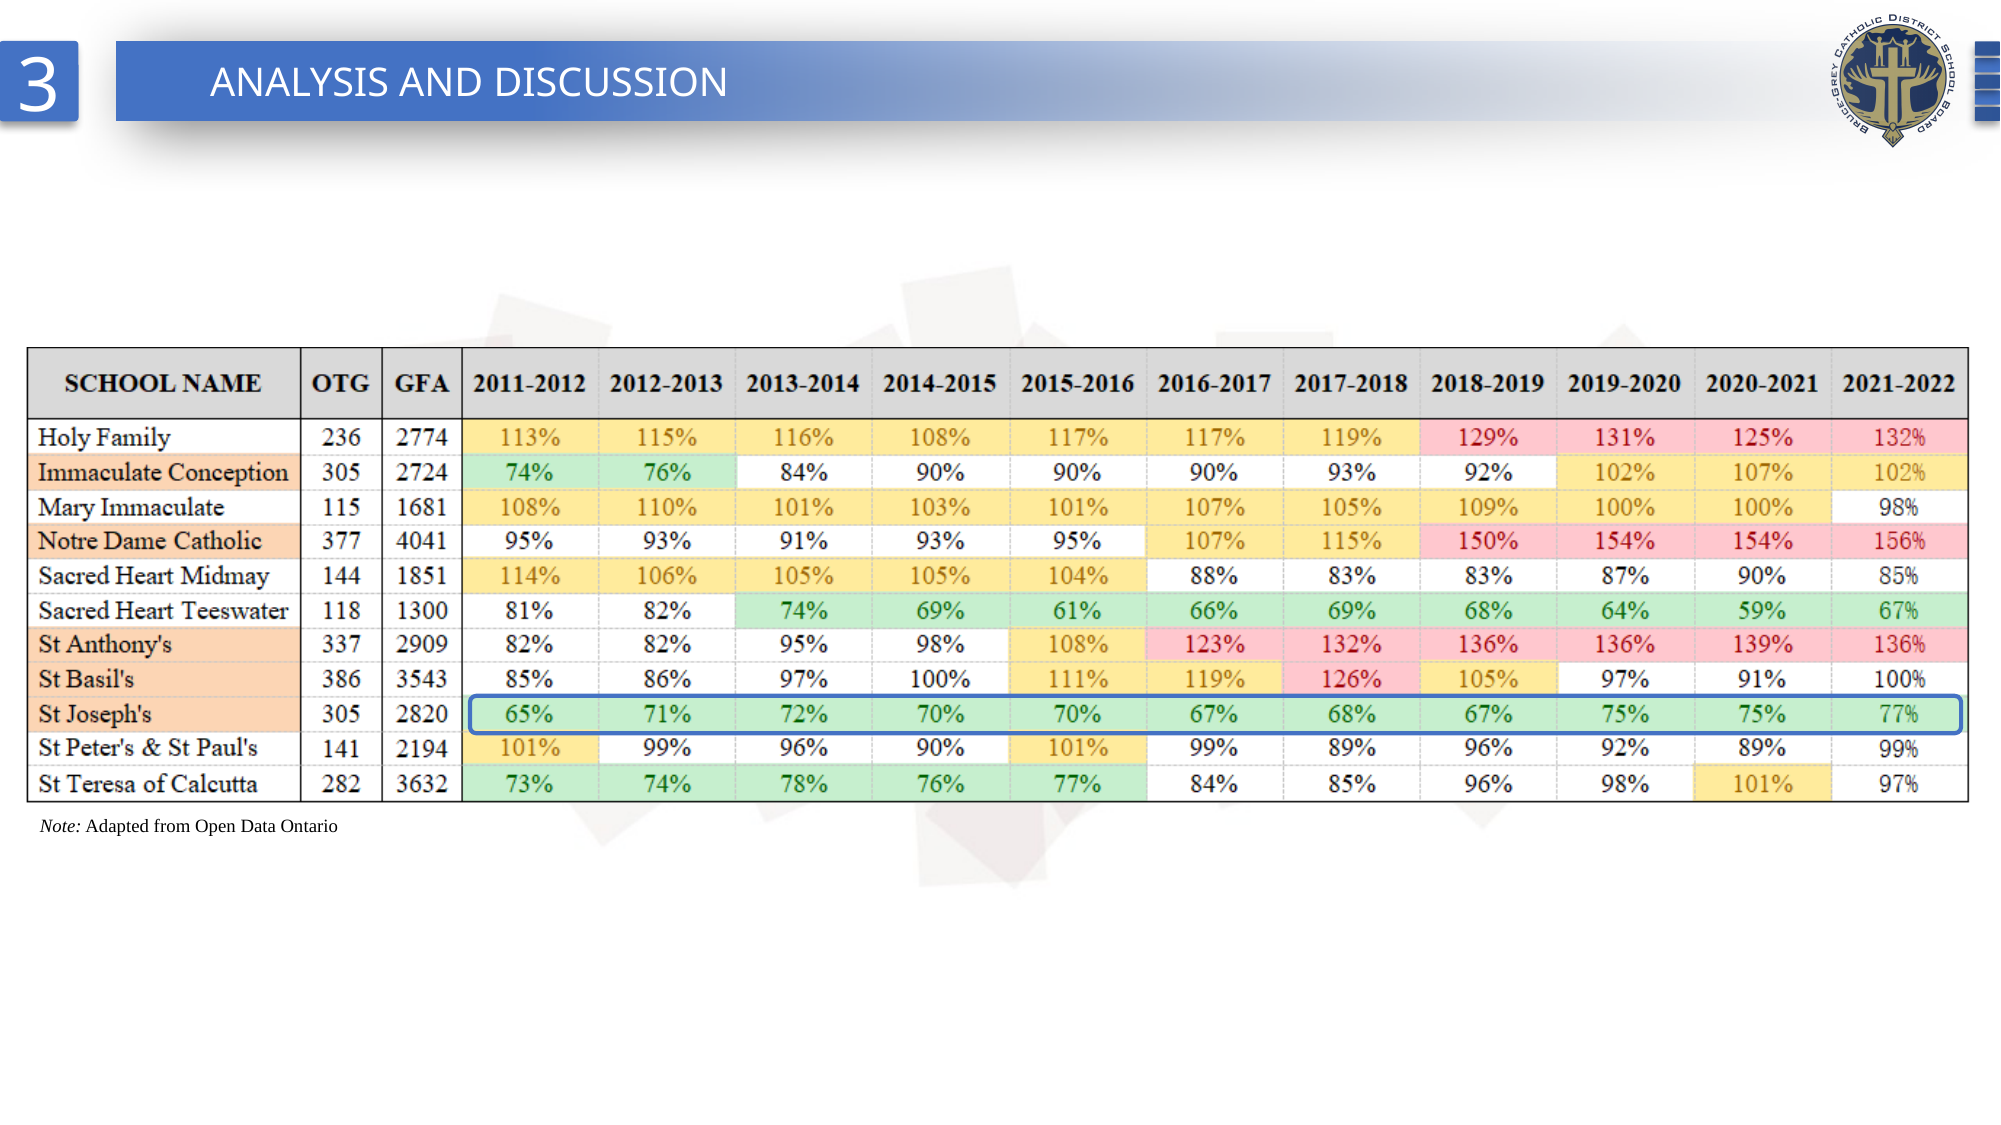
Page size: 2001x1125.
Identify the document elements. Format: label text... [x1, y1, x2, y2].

text_box ANALYSIS AND DISCUSSION [147, 49, 792, 113]
text_box 3 [0, 40, 79, 122]
text_box [116, 41, 1819, 121]
picture [0, 0, 2001, 1125]
text_box [1966, 41, 1972, 121]
text_box Note: Adapted from Open Data Ontario [24, 811, 684, 848]
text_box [1974, 41, 2000, 122]
